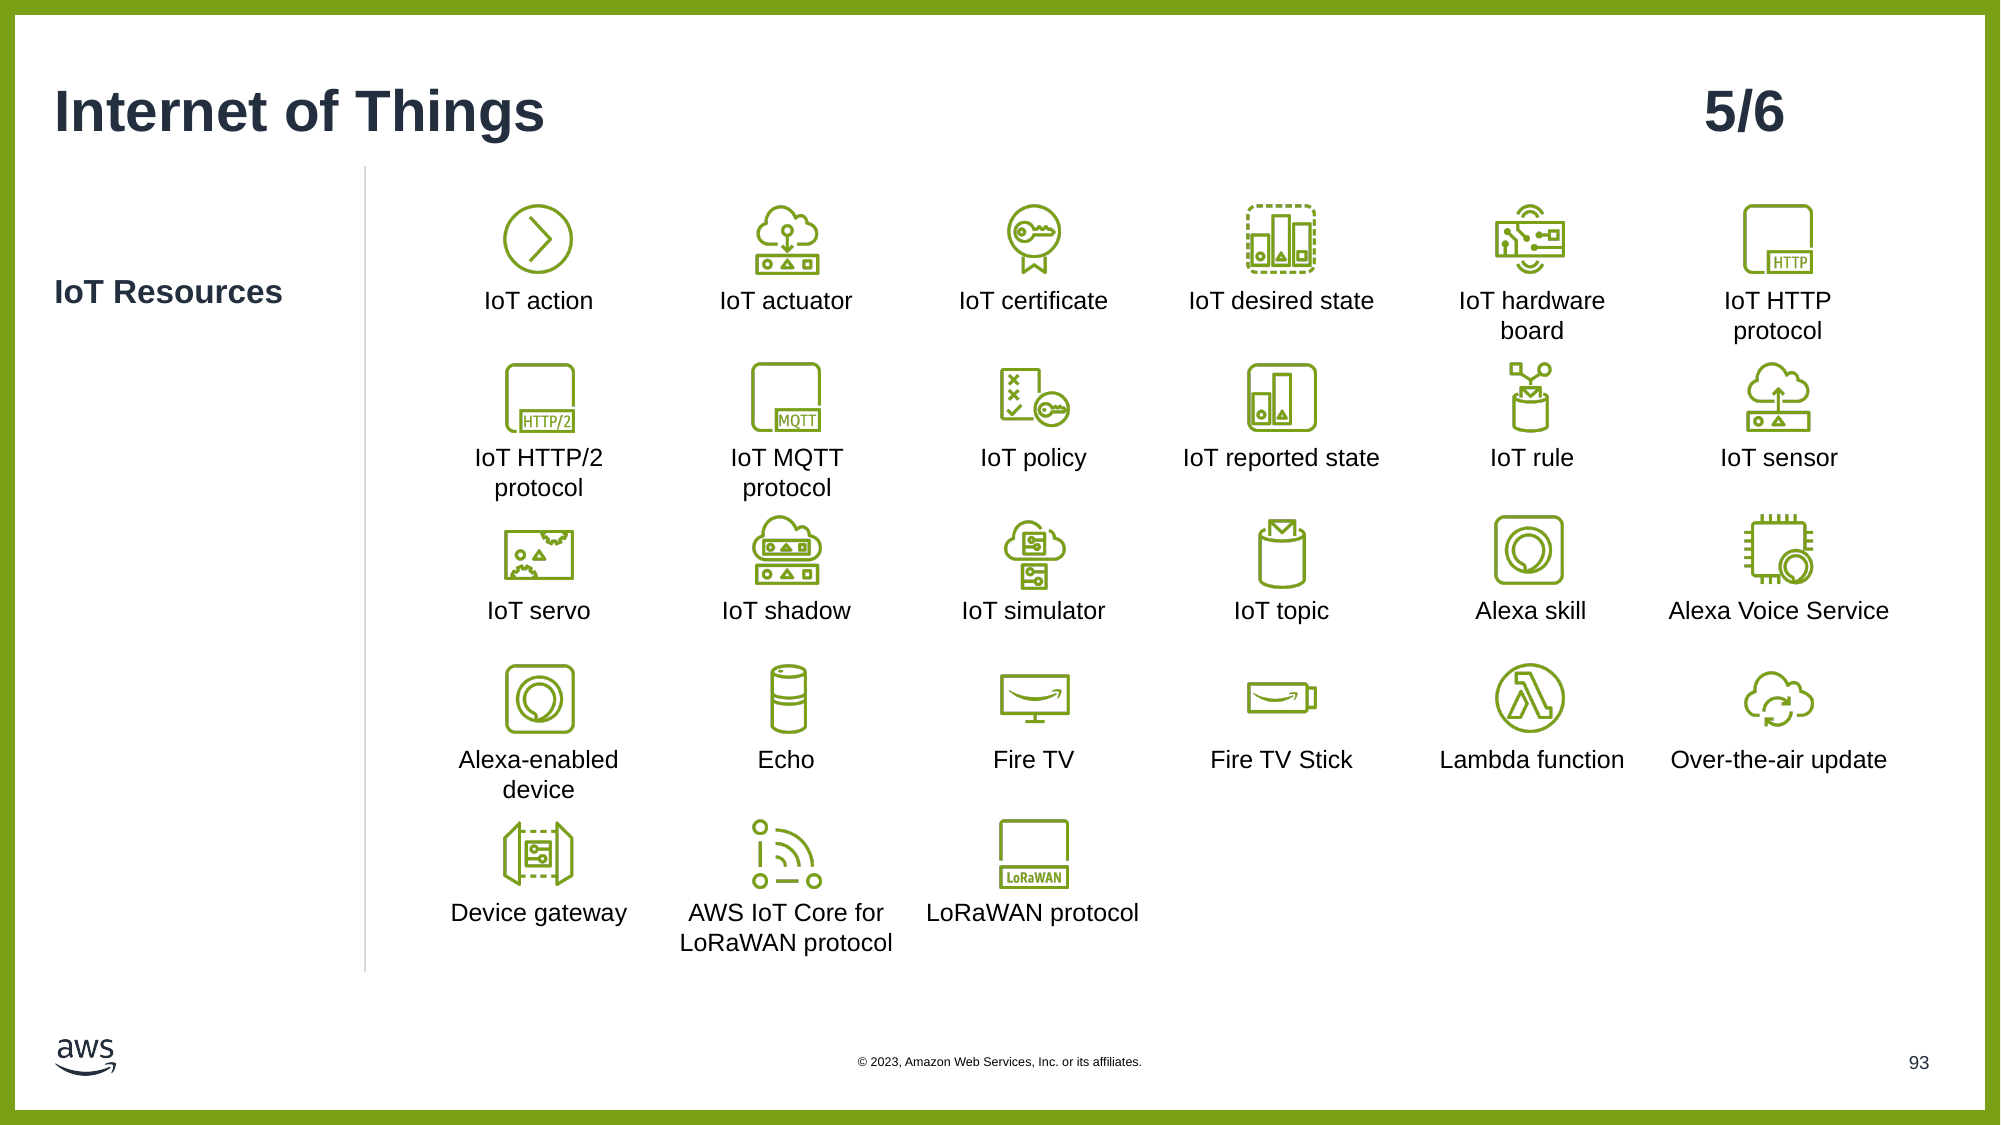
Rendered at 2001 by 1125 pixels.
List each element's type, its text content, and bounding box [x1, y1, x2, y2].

picture [749, 512, 825, 588]
text_box IoT MQTT protocol [673, 434, 901, 510]
title Internet of Things 5/6 [39, 59, 1945, 166]
text_box IoT topic [1143, 586, 1408, 632]
picture [996, 660, 1073, 736]
text_box IoT sensor [1645, 434, 1913, 480]
picture [1244, 660, 1320, 736]
text_box IoT action [415, 276, 662, 322]
picture [1740, 201, 1816, 277]
footer © 2023, Amazon Web Services, Inc. or its affiliates. [662, 1031, 1338, 1092]
text_box Fire TV [909, 735, 1143, 781]
picture [500, 201, 576, 277]
text_box LoRaWAN protocol [909, 889, 1157, 935]
text_box AWS IoT Core for LoRaWAN protocol [662, 889, 911, 965]
picture [500, 815, 576, 891]
text_box Alexa Voice Service [1645, 586, 1913, 632]
text_box Alexa skill [1408, 586, 1645, 632]
picture [748, 359, 824, 435]
picture [502, 661, 578, 737]
text_box Over-the-air update [1645, 735, 1913, 781]
picture [996, 201, 1072, 277]
picture [501, 517, 577, 593]
text_box IoT reported state [1143, 434, 1409, 480]
picture [997, 359, 1073, 435]
text_box Fire TV Stick [1143, 735, 1409, 781]
text_box IoT certificate [909, 276, 1143, 322]
text_box IoT policy [909, 434, 1143, 480]
text_box Alexa-enabled device [415, 735, 663, 811]
picture [1740, 359, 1816, 435]
text_box IoT HTTP/2 protocol [415, 434, 663, 510]
picture [1740, 511, 1816, 587]
text_box IoT hardware board [1409, 276, 1655, 352]
text_box IoT desired state [1143, 276, 1409, 322]
picture [501, 360, 578, 436]
picture [749, 202, 825, 278]
slide_number 93 [1494, 1031, 1945, 1092]
text_box IoT actuator [662, 276, 909, 322]
text_box Device gateway [415, 889, 662, 935]
text_box IoT HTTP protocol [1662, 276, 1894, 352]
picture [1492, 660, 1568, 736]
text_box IoT simulator [909, 586, 1143, 632]
text_box Lambda function [1409, 735, 1645, 781]
picture [749, 816, 825, 892]
picture [750, 661, 826, 737]
text_box IoT rule [1409, 434, 1645, 480]
picture [1244, 359, 1320, 435]
text_box IoT servo [415, 586, 662, 632]
picture [995, 517, 1072, 593]
picture [996, 816, 1072, 892]
picture [55, 1039, 116, 1076]
picture [1243, 201, 1319, 277]
picture [1244, 516, 1320, 592]
picture [1492, 359, 1568, 435]
text_box Echo [662, 735, 909, 781]
picture [1741, 660, 1817, 736]
picture [1491, 512, 1567, 588]
text_box IoT shadow [662, 586, 909, 632]
picture [1492, 201, 1568, 277]
